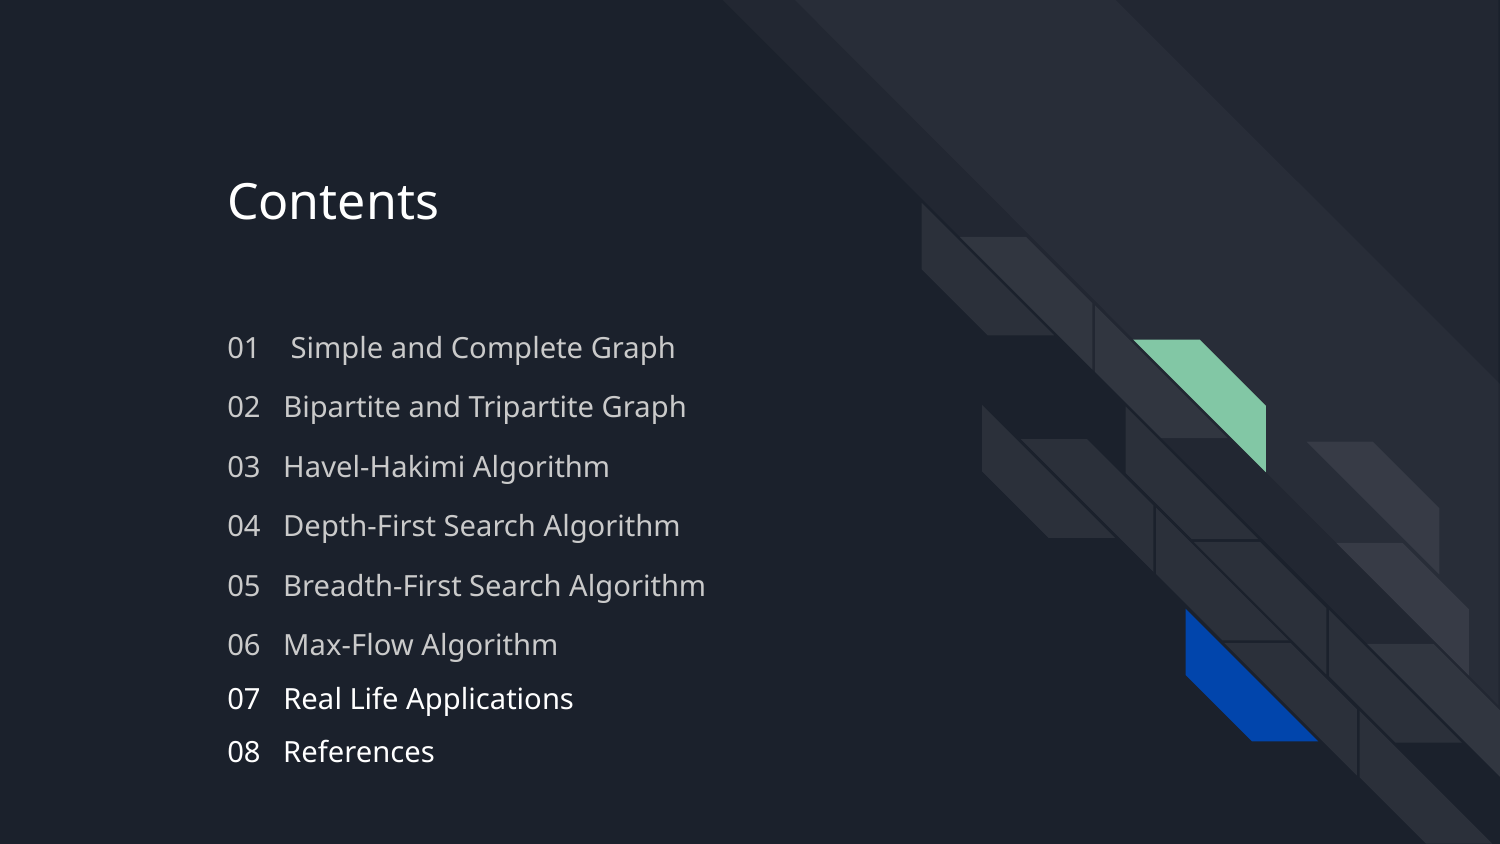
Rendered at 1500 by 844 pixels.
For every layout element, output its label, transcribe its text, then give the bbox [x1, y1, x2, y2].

text_box 03 Havel-Hakimi Algorithm [212, 438, 708, 493]
text_box 08 References [212, 718, 708, 762]
text_box 06 Max-Flow Algorithm [212, 617, 708, 671]
text_box 04 Depth-First Search Algorithm [212, 498, 770, 552]
text_box 02 Bipartite and Tripartite Graph [212, 379, 750, 433]
text_box 01 Simple and Complete Graph [212, 319, 741, 374]
text_box 05 Breadth-First Search Algorithm [212, 557, 779, 611]
text_box 07 Real Life Applications [212, 665, 676, 718]
title Contents [212, 154, 1367, 235]
